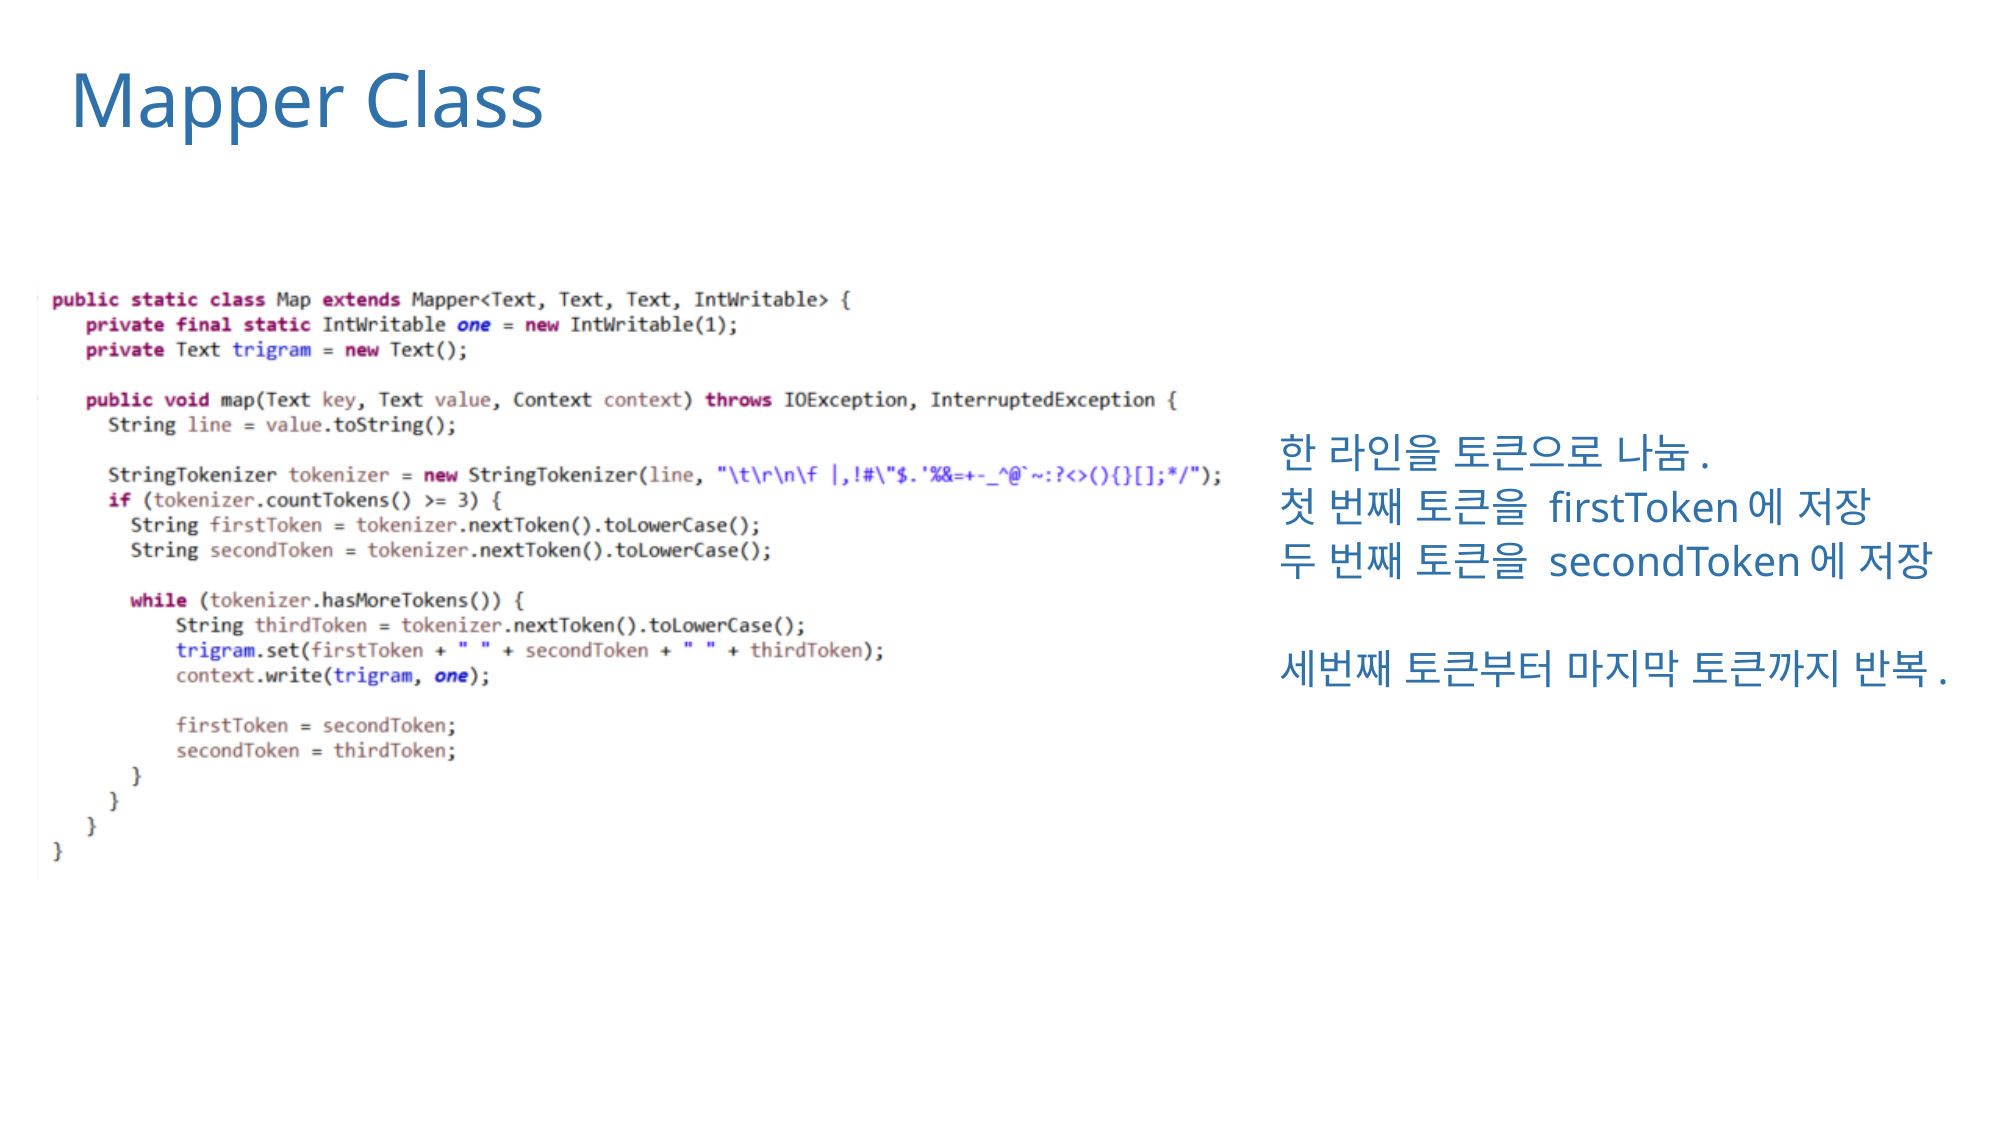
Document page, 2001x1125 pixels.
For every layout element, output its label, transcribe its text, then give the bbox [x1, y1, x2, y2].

text_box 한 라인을 토큰으로 나눔. 첫 번째 토큰을 firstToken에 저장 두 번째 토큰을 secondToken에 저장 세번째 토큰부터 마지막 토큰까지 반복. [1264, 326, 1955, 701]
title Mapper Class [54, 52, 1847, 152]
picture [37, 285, 1238, 880]
